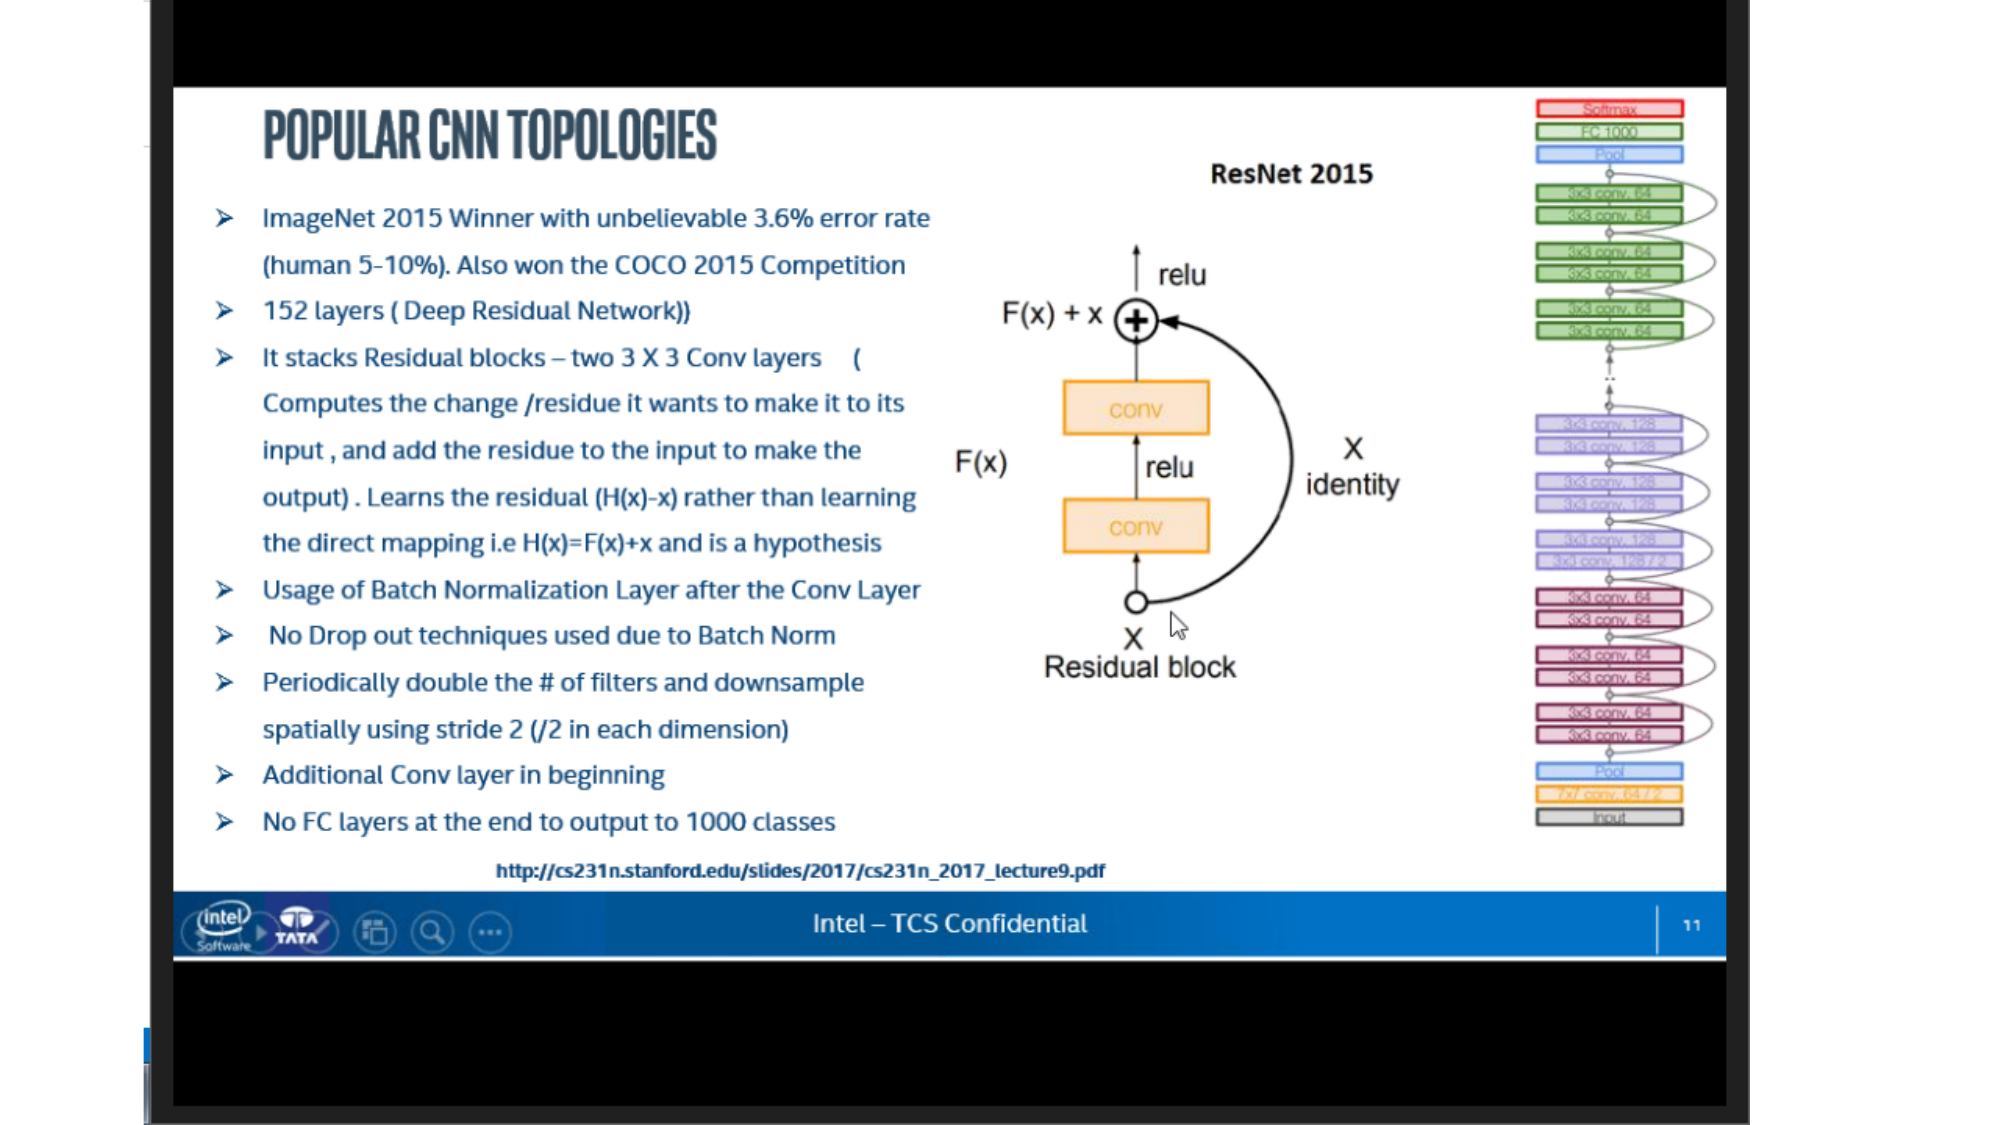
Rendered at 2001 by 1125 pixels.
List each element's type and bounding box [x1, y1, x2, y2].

picture [143, 0, 1750, 1125]
